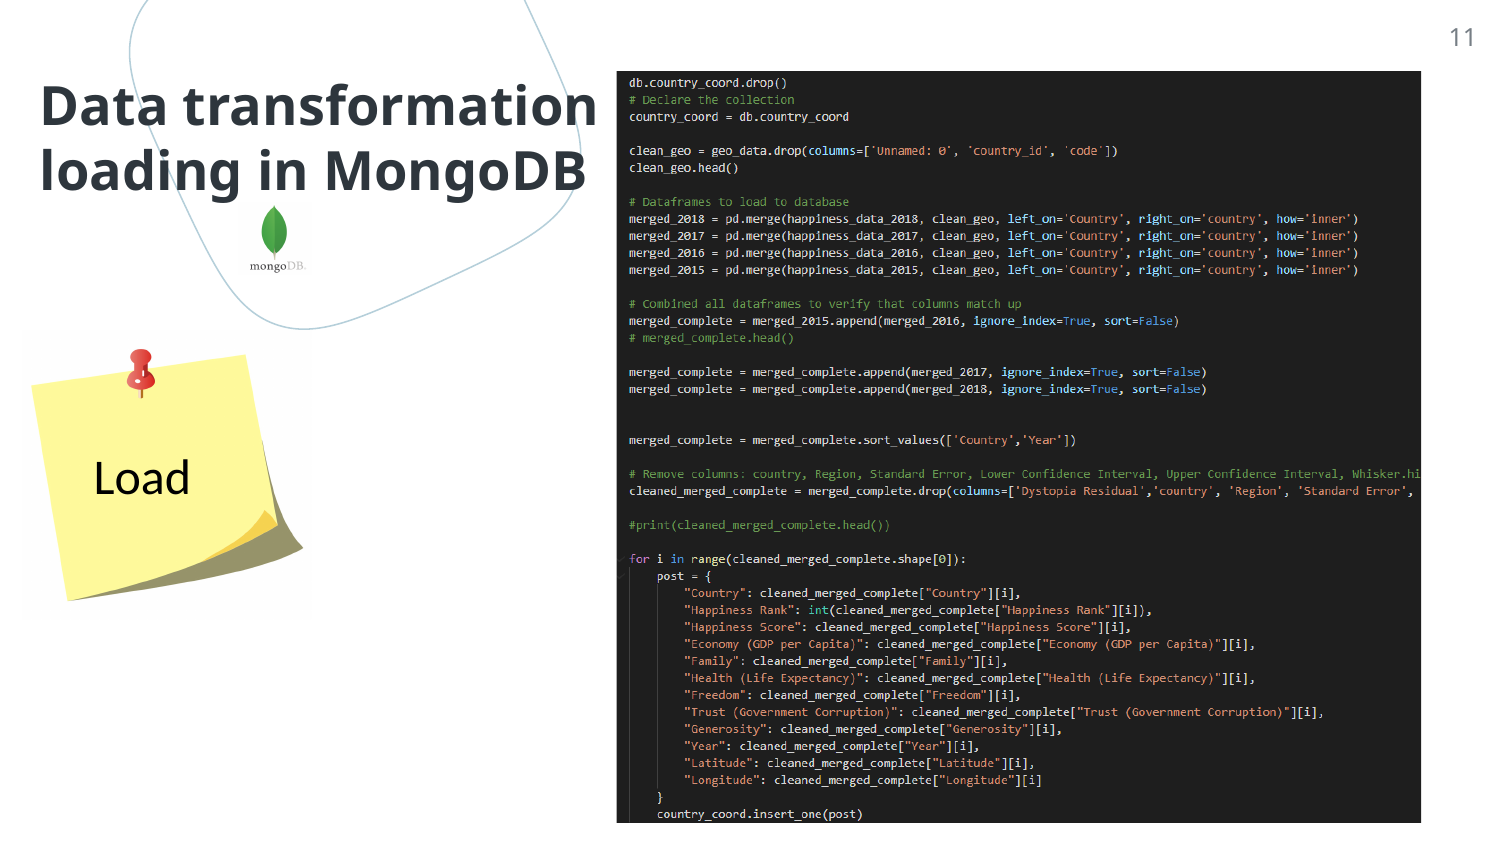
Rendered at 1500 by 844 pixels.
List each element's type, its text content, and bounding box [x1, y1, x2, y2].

picture [616, 71, 1422, 823]
picture [238, 202, 312, 275]
slide_number 11 [1387, 21, 1478, 86]
picture [22, 330, 312, 620]
title Data transformation loading in MongoDB [39, 71, 614, 211]
